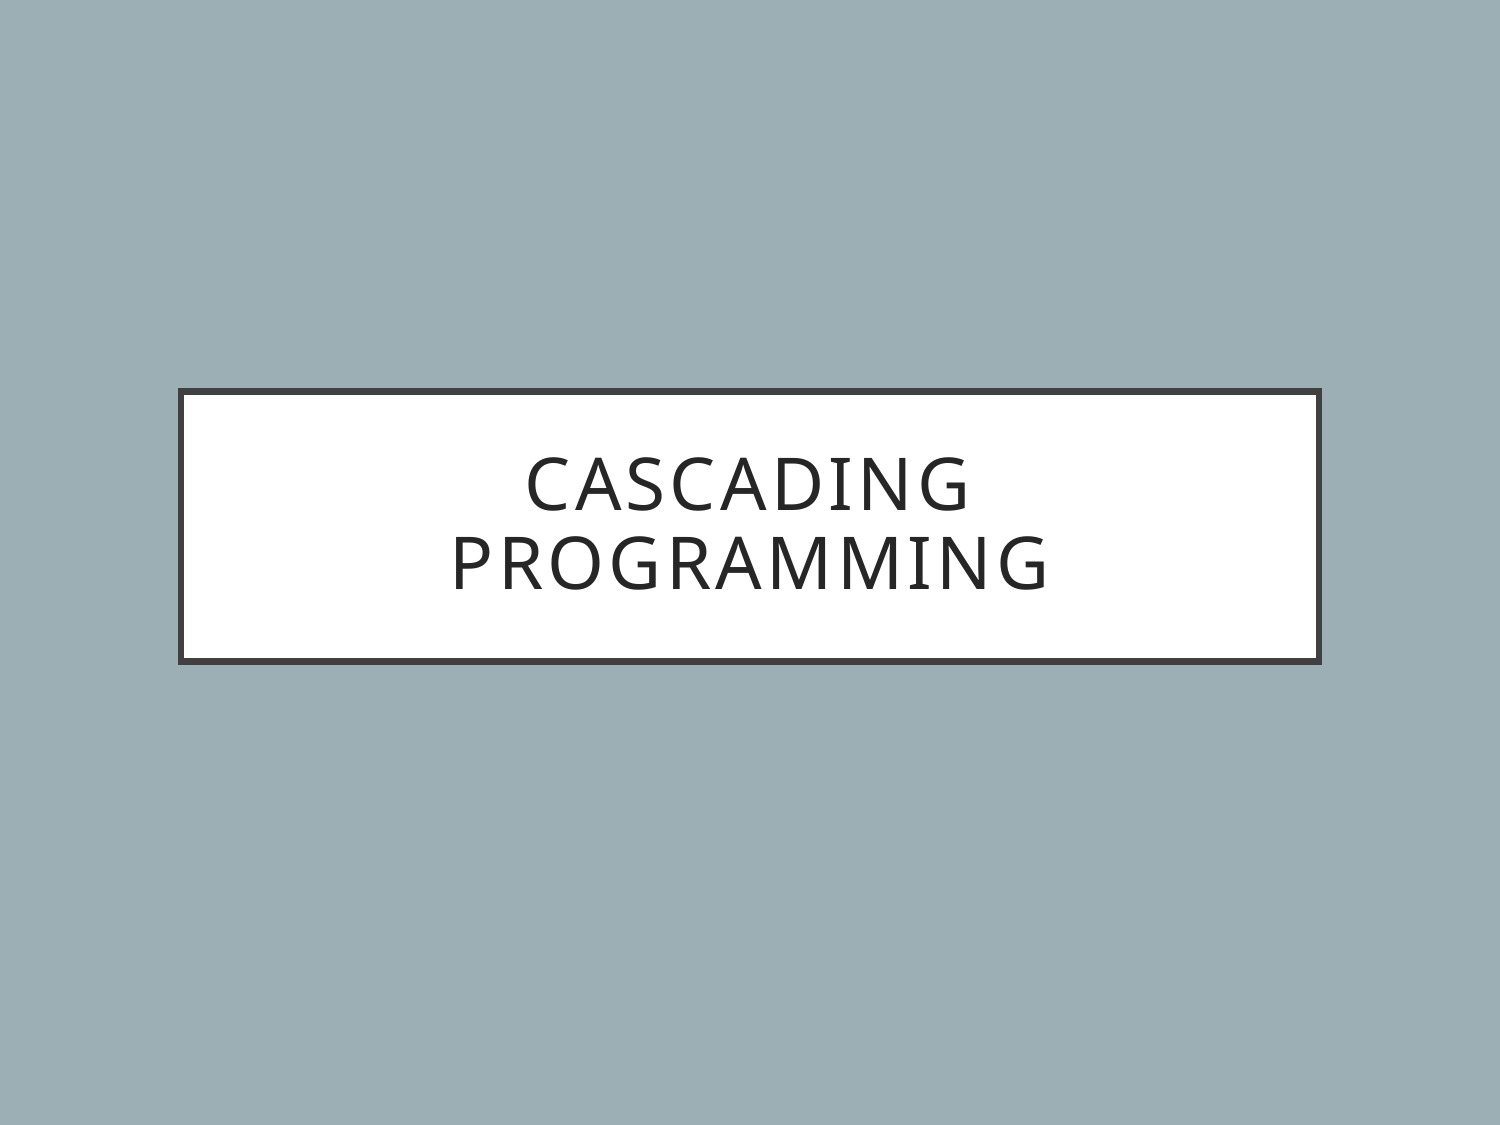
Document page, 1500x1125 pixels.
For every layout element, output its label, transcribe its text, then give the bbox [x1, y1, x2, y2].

title Cascading Programming [178, 388, 1322, 665]
